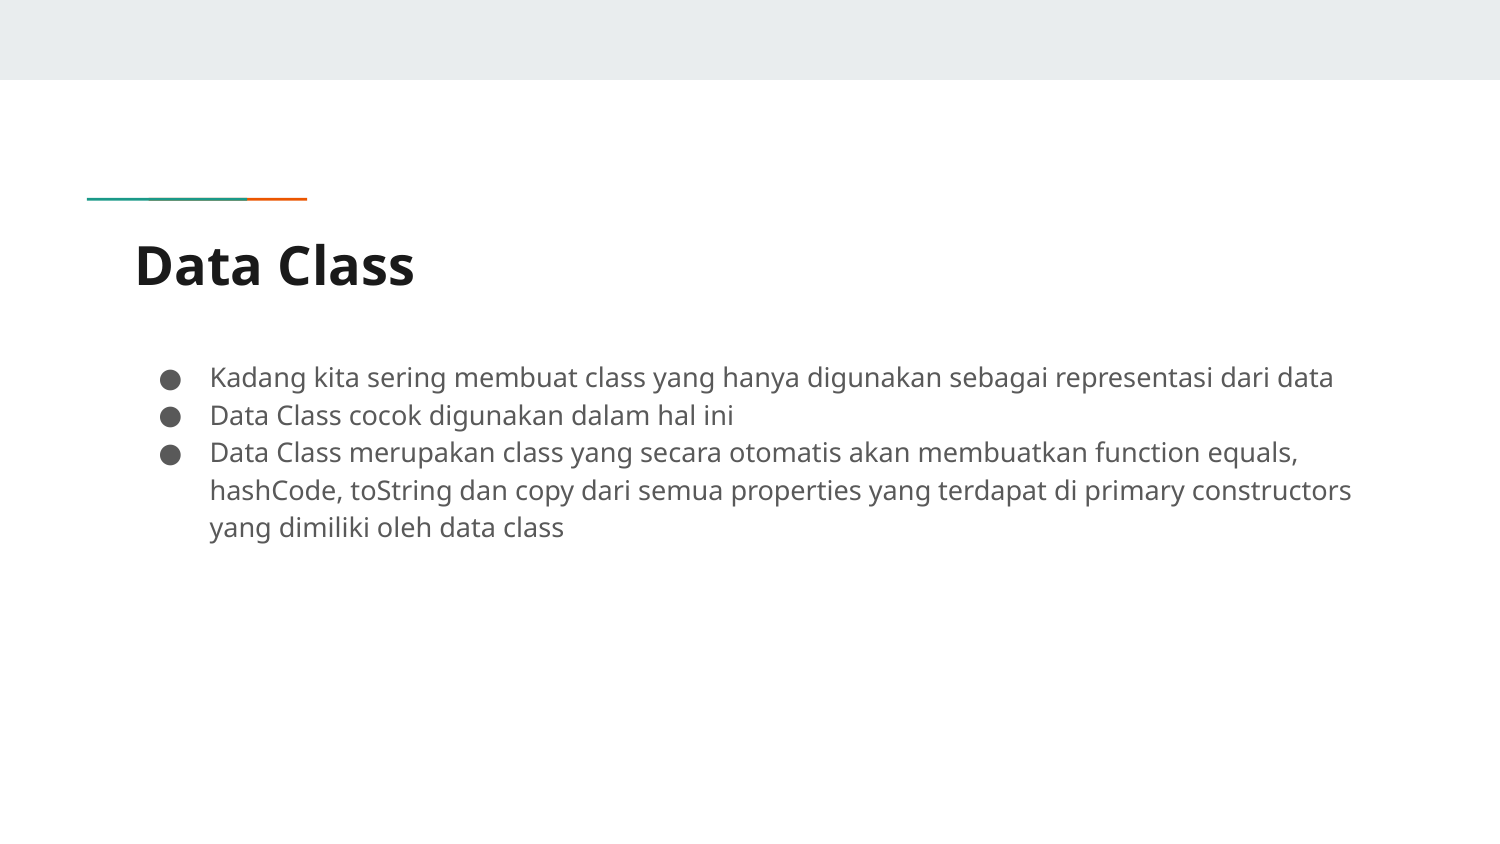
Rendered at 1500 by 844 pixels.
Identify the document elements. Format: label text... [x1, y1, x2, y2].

title Data Class [119, 216, 1381, 305]
list Kadang kita sering membuat class yang hanya digunakan sebagai representasi dari data Data Class cocok digunakan dalam hal ini Data Class merupakan class yang secara otomatis akan membuatkan function equals, hashCode, toString dan copy dari semua properties yang terdapat di primary constructors yang dimiliki oleh data class [119, 341, 1381, 712]
